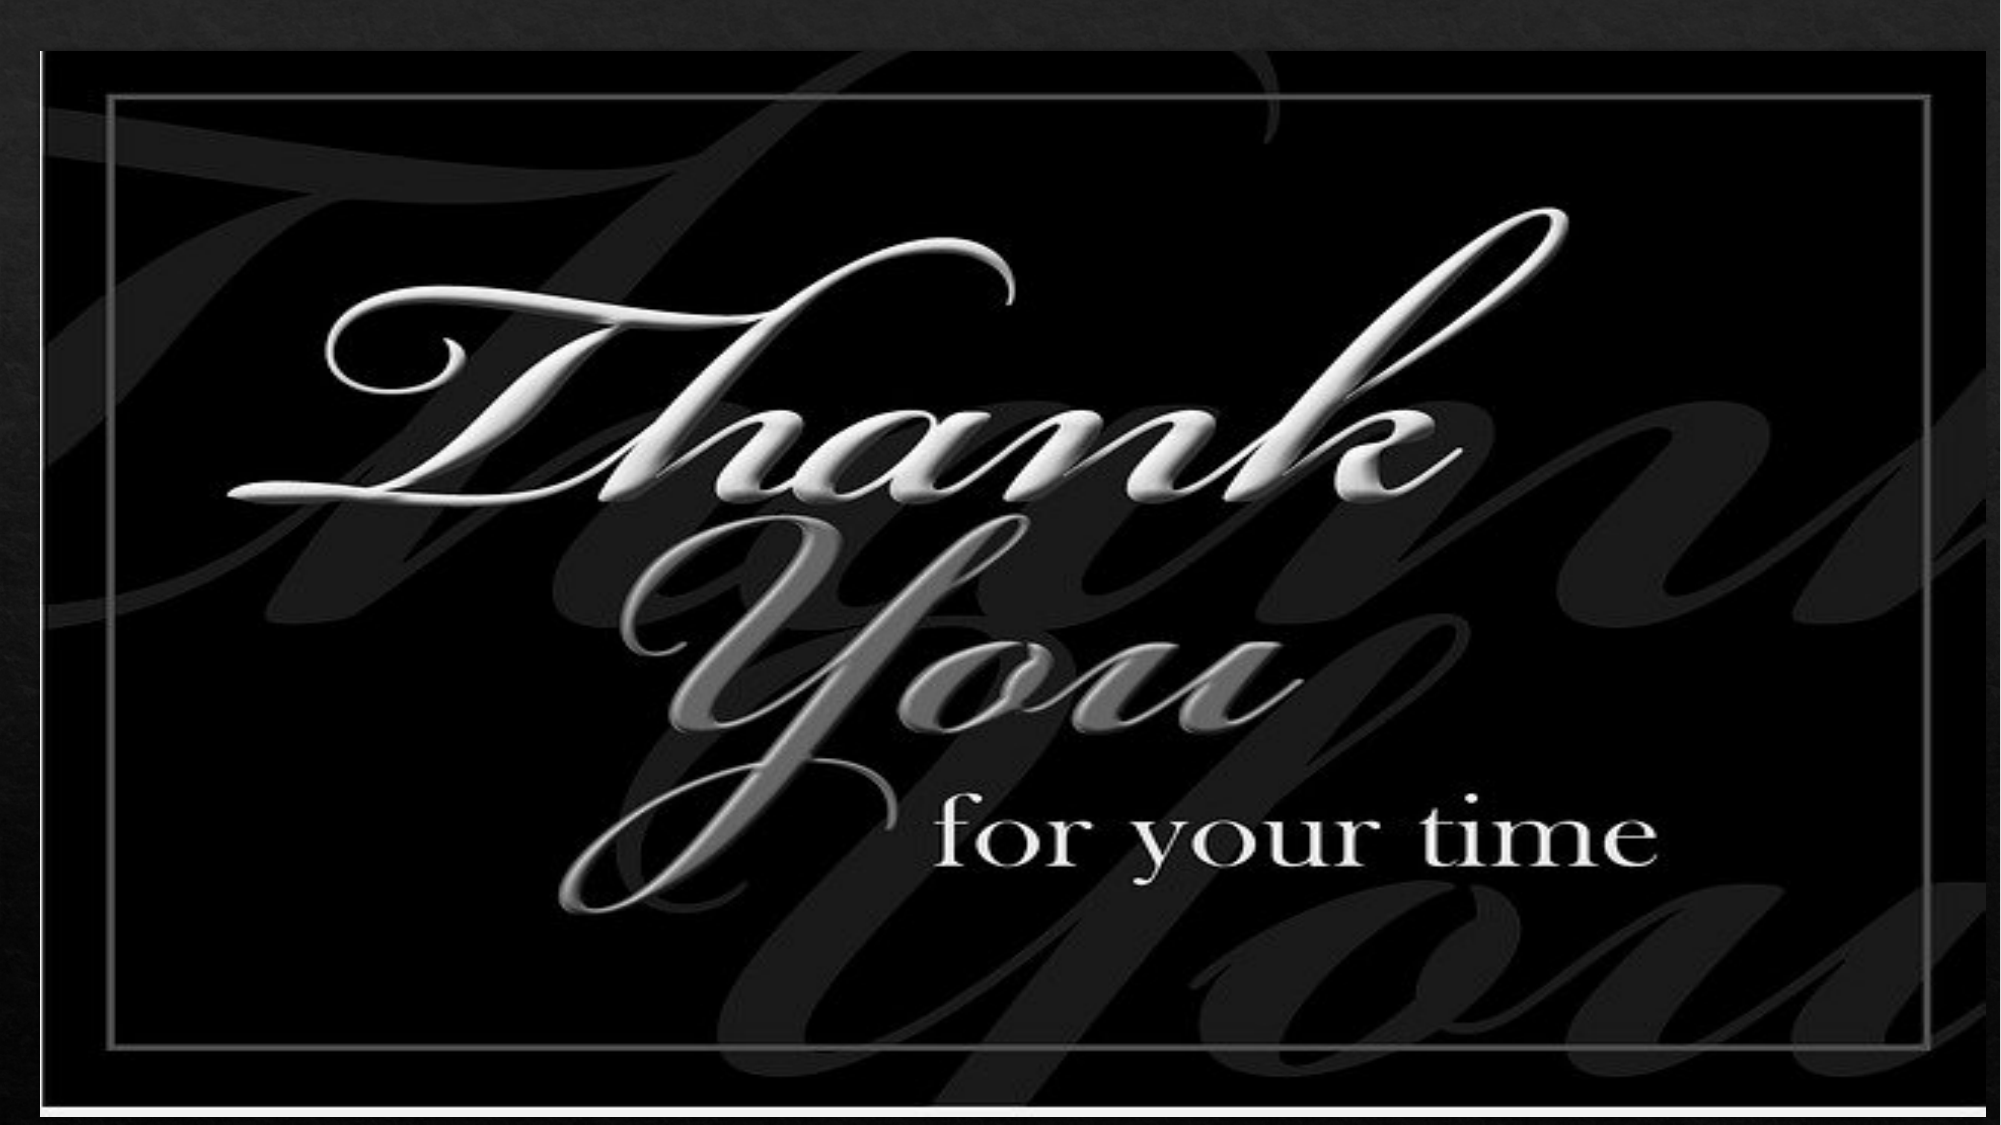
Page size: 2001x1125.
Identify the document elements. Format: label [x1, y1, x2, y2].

list [40, 51, 1986, 1117]
